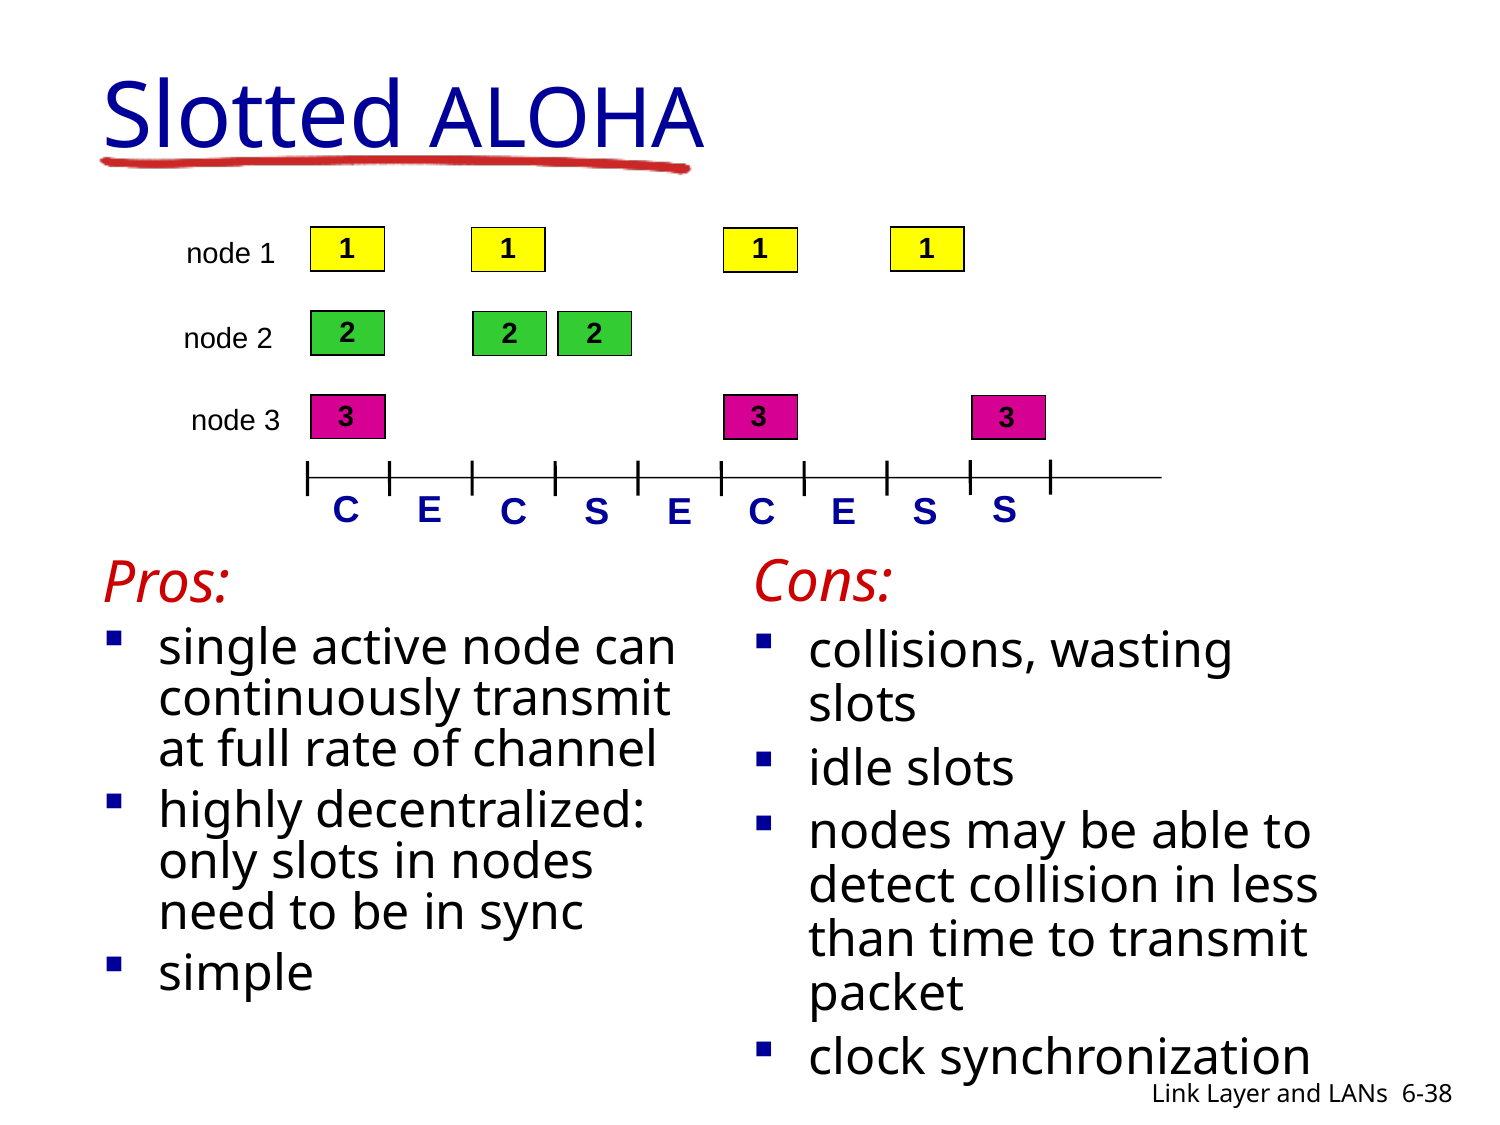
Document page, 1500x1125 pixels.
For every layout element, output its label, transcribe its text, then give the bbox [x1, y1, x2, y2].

footer Link Layer and LANs [1045, 1069, 1404, 1110]
slide_number 6-38 [1387, 1069, 1478, 1115]
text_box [168, 221, 1162, 540]
list Pros: single active node can continuously transmit at full rate of channel highly decentralized: only slots in nodes need to be in sync simple [87, 547, 713, 1073]
picture [97, 150, 698, 180]
title Slotted ALOHA [87, 17, 901, 205]
list Cons: collisions, wasting slots idle slots nodes may be able to detect collision in less than time to transmit packet clock synchronization [737, 543, 1363, 1069]
